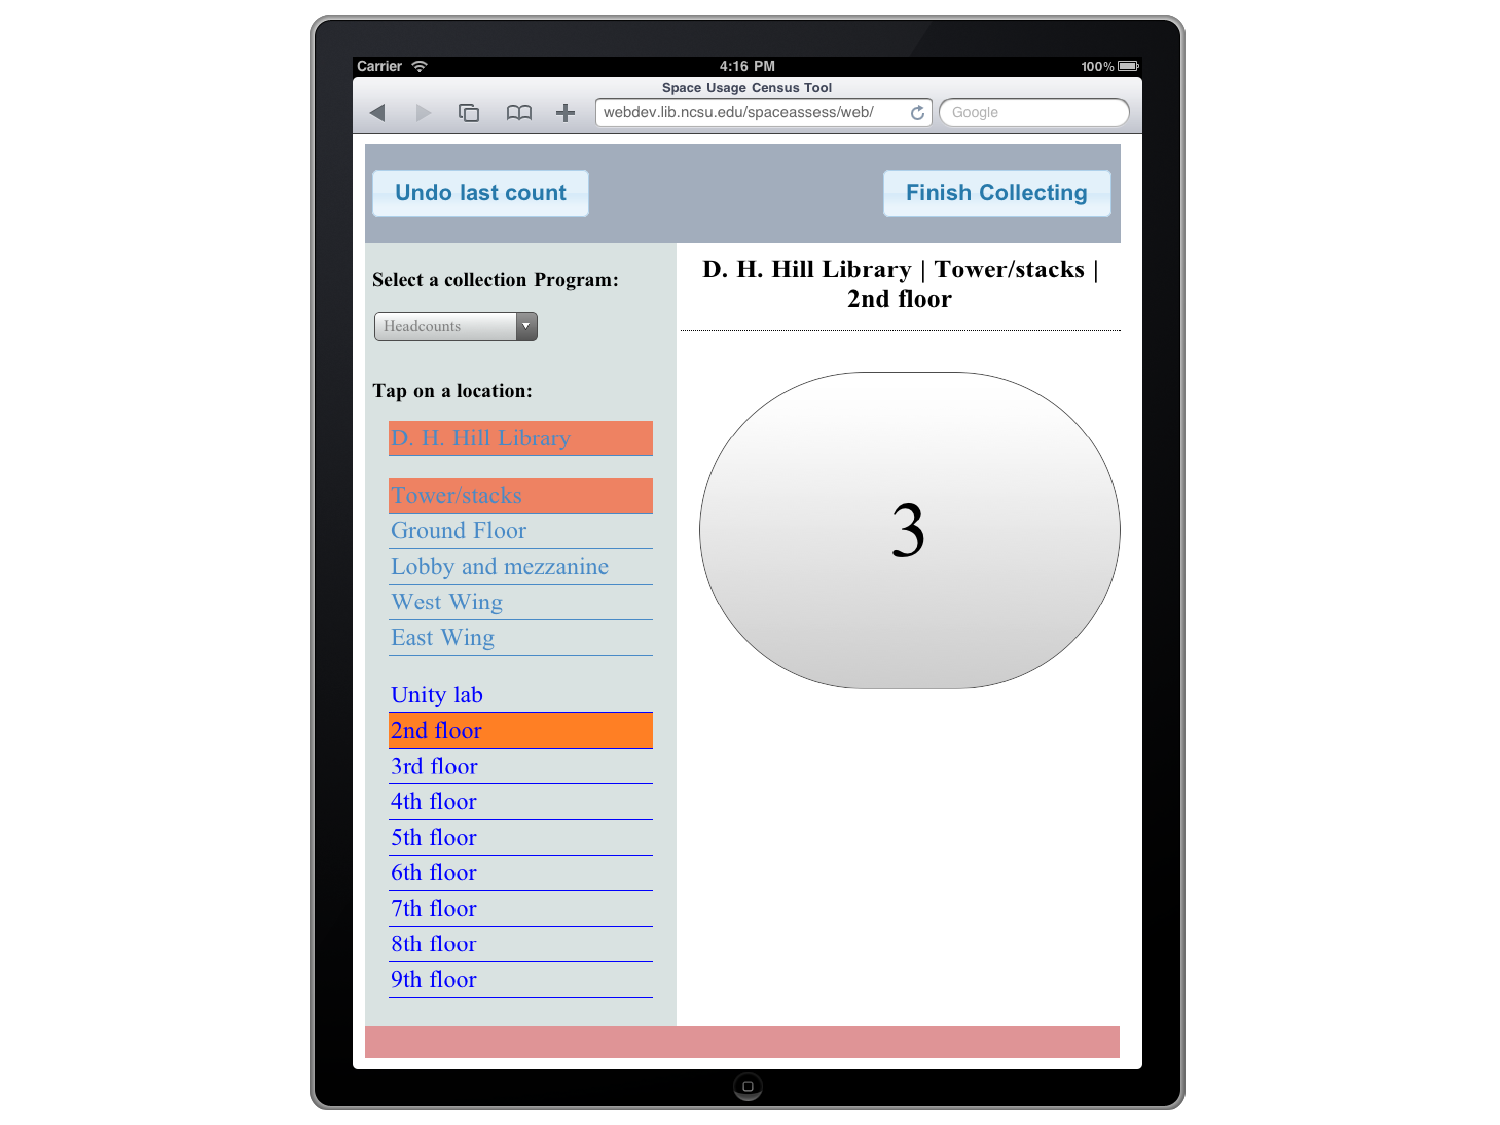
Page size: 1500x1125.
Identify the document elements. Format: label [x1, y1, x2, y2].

list [310, 14, 1186, 1110]
